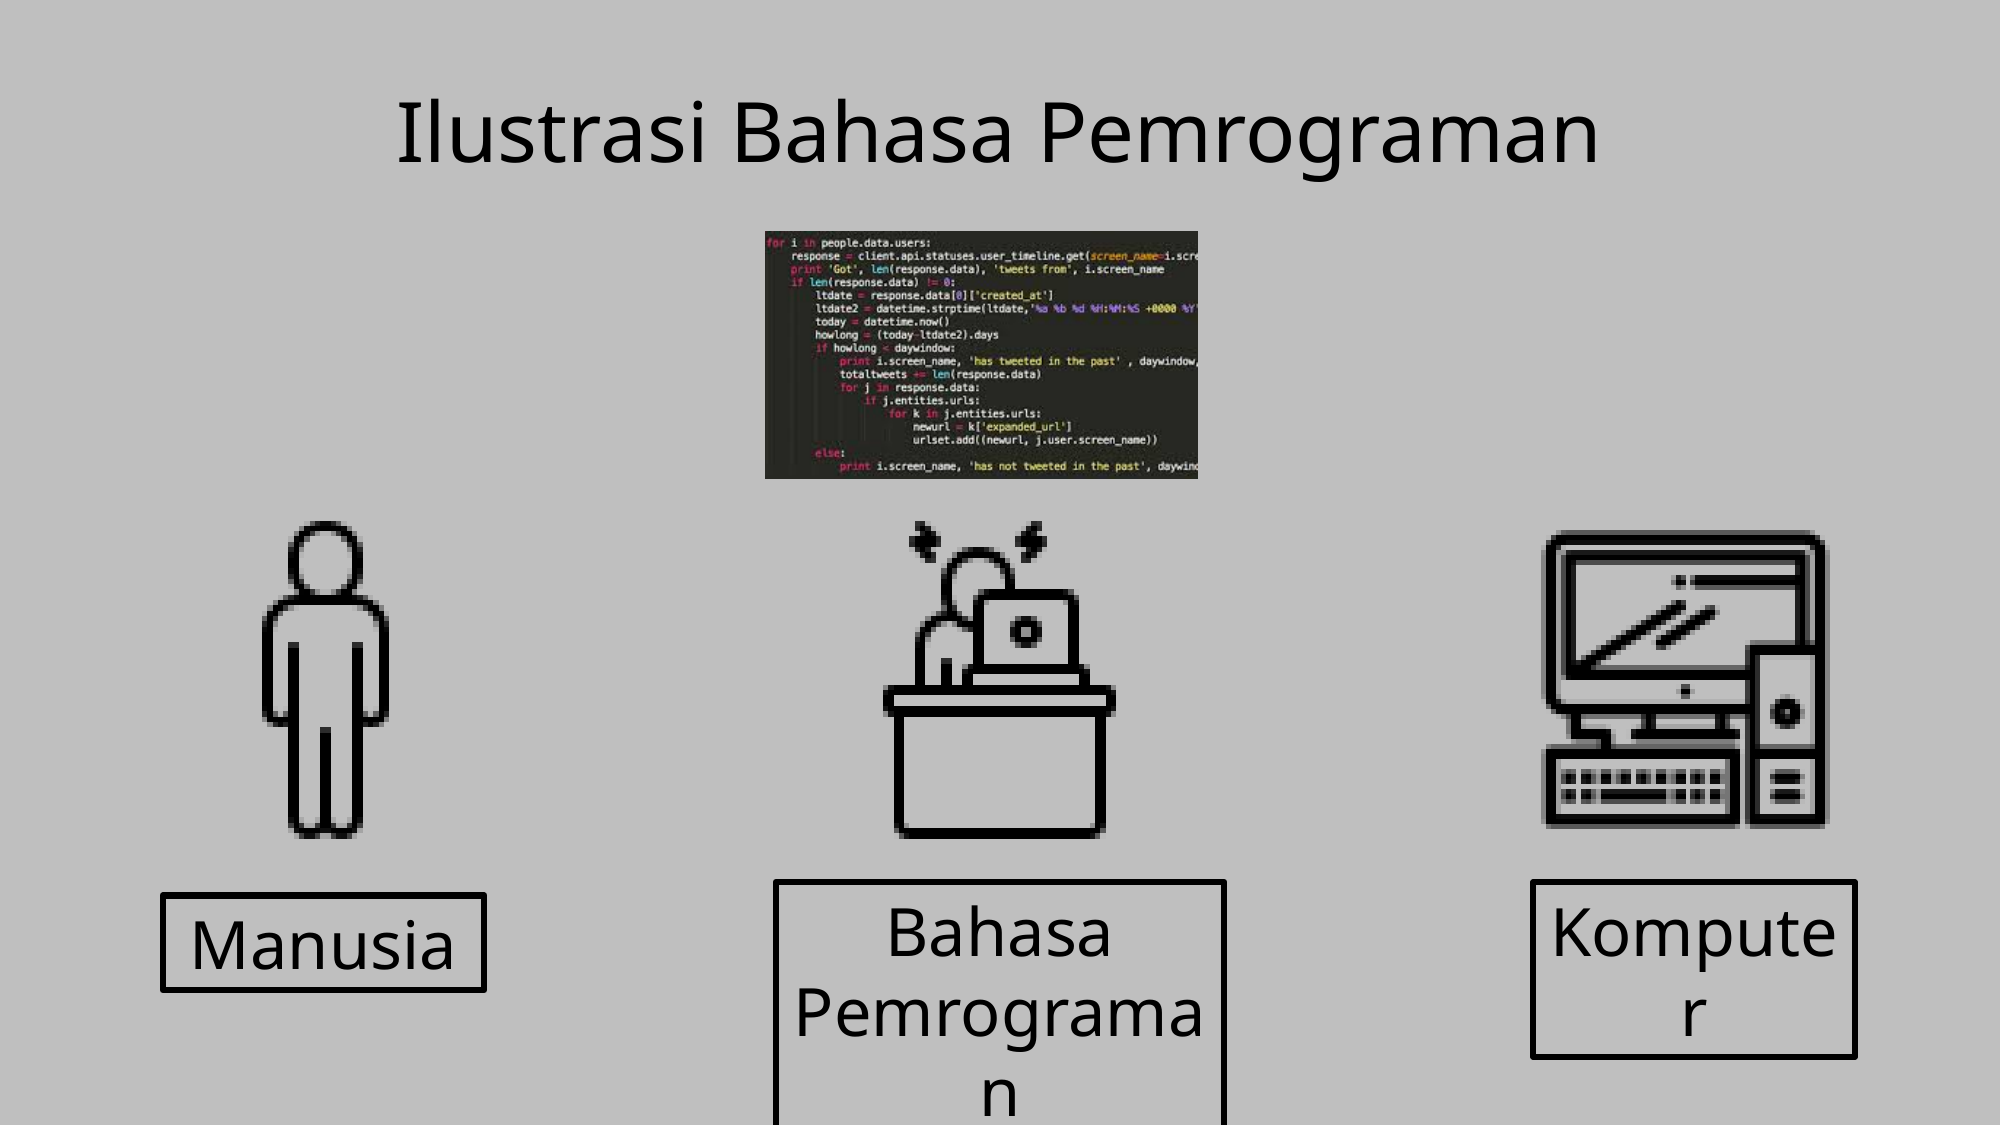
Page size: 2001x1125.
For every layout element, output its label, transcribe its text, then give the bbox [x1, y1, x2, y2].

text_box Bahasa Pemrograman [775, 882, 1225, 1125]
picture [765, 231, 1198, 479]
picture [841, 521, 1159, 839]
picture [1527, 521, 1845, 839]
text_box Komputer [1533, 882, 1855, 1057]
text_box Manusia [162, 895, 485, 991]
text_box Ilustrasi Bahasa Pemrograman [377, 71, 1623, 187]
picture [167, 521, 485, 839]
